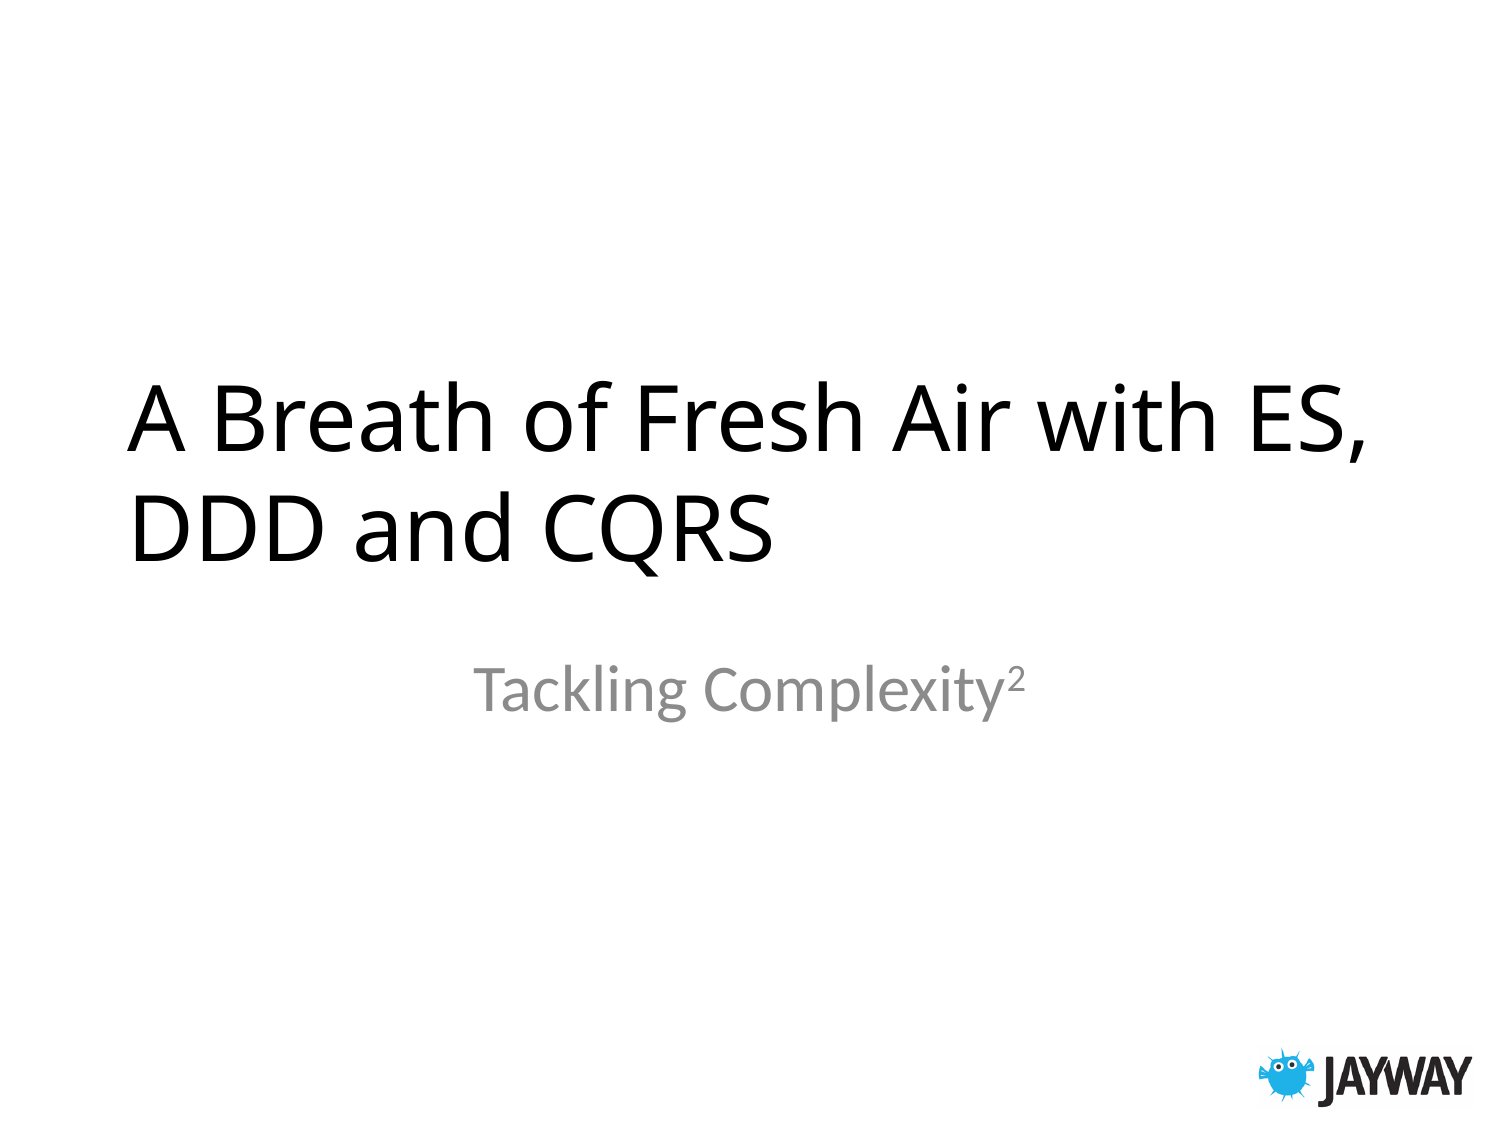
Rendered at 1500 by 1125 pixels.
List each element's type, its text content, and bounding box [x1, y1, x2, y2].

title A Breath of Fresh Air with ES, DDD and CQRS [112, 349, 1388, 591]
picture [1257, 1046, 1474, 1108]
subtitle Tackling Complexity2 [225, 637, 1275, 925]
